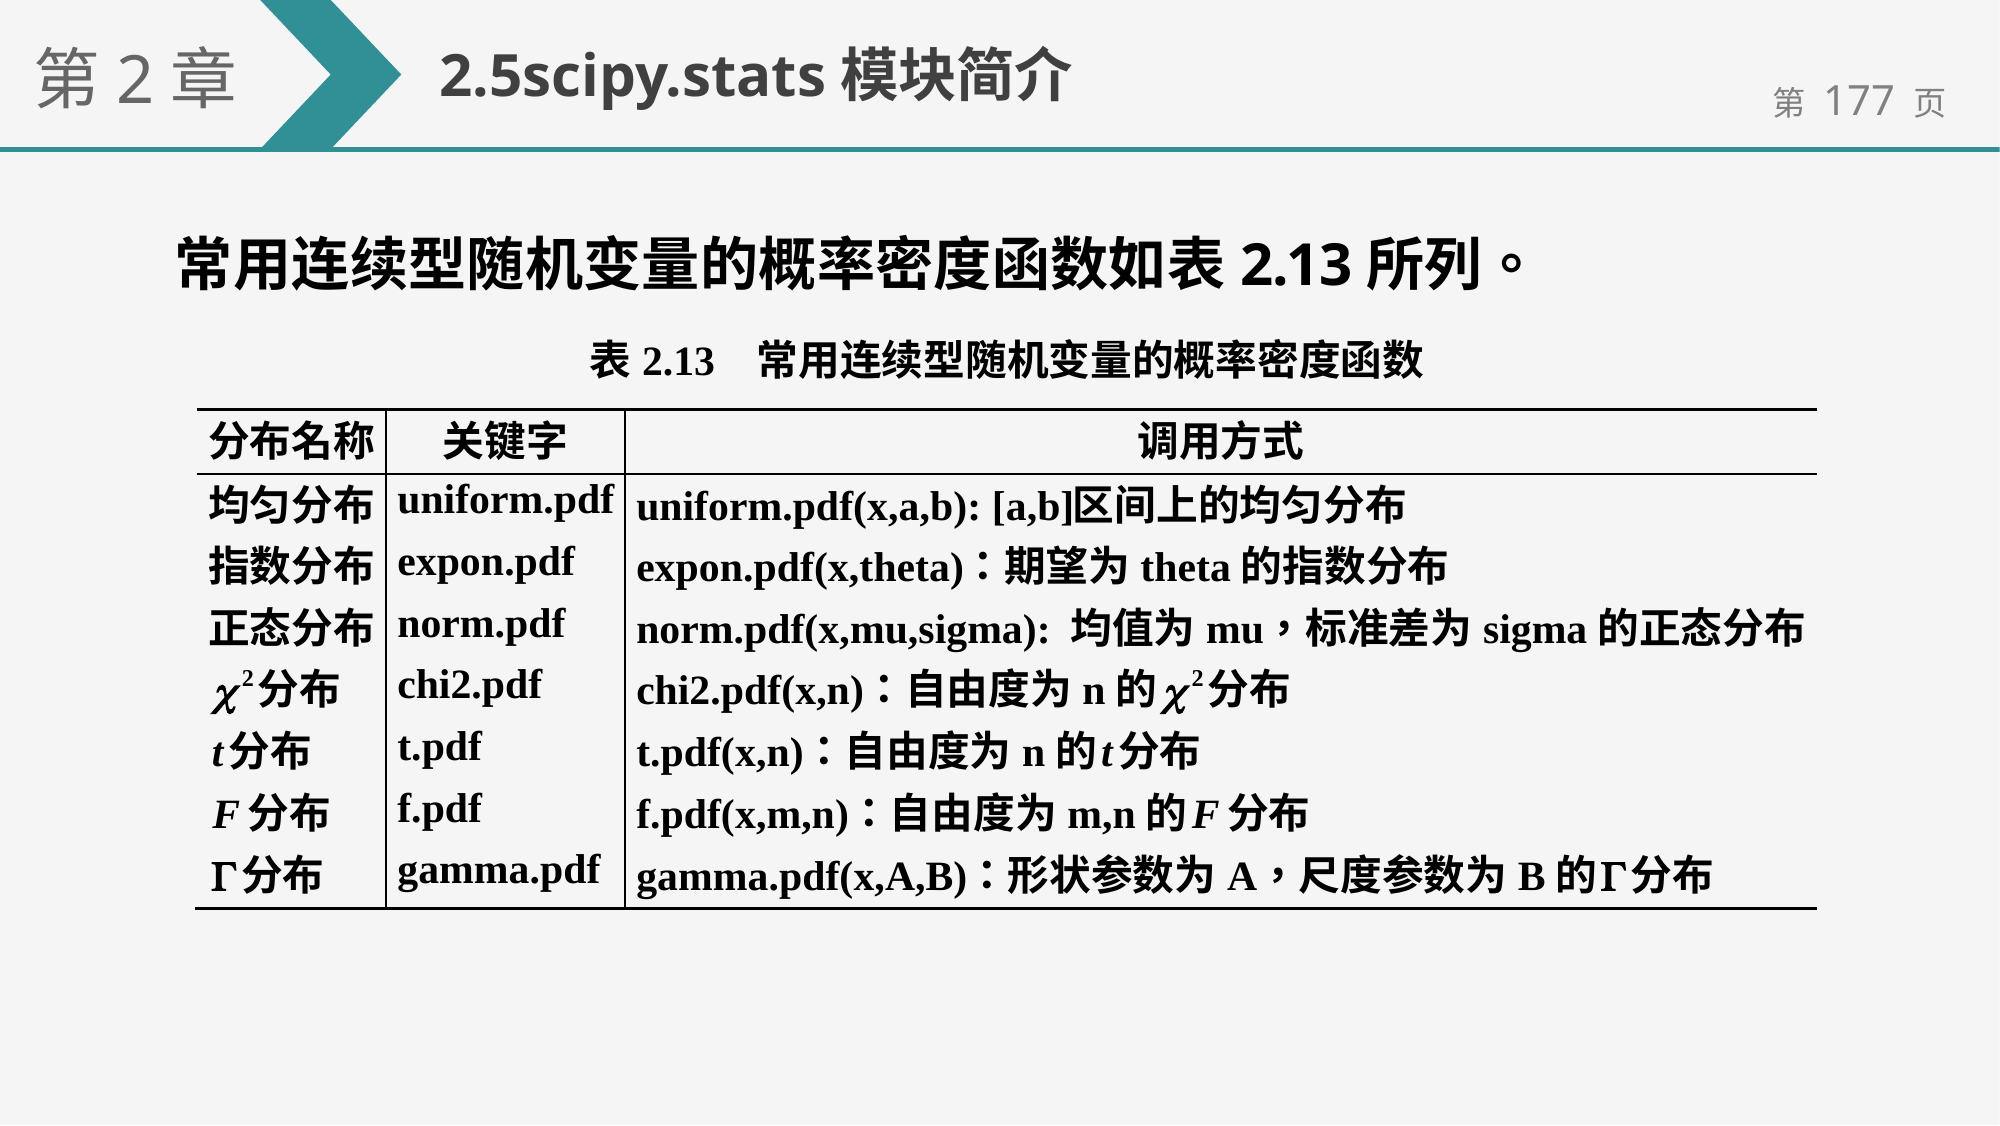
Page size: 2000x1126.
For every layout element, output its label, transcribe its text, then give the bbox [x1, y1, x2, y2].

text_box [258, 0, 403, 148]
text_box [58, 216, 1952, 942]
text_box 第2章 [19, 29, 253, 125]
text_box 2.5scipy.stats模块简介 [424, 31, 1366, 116]
